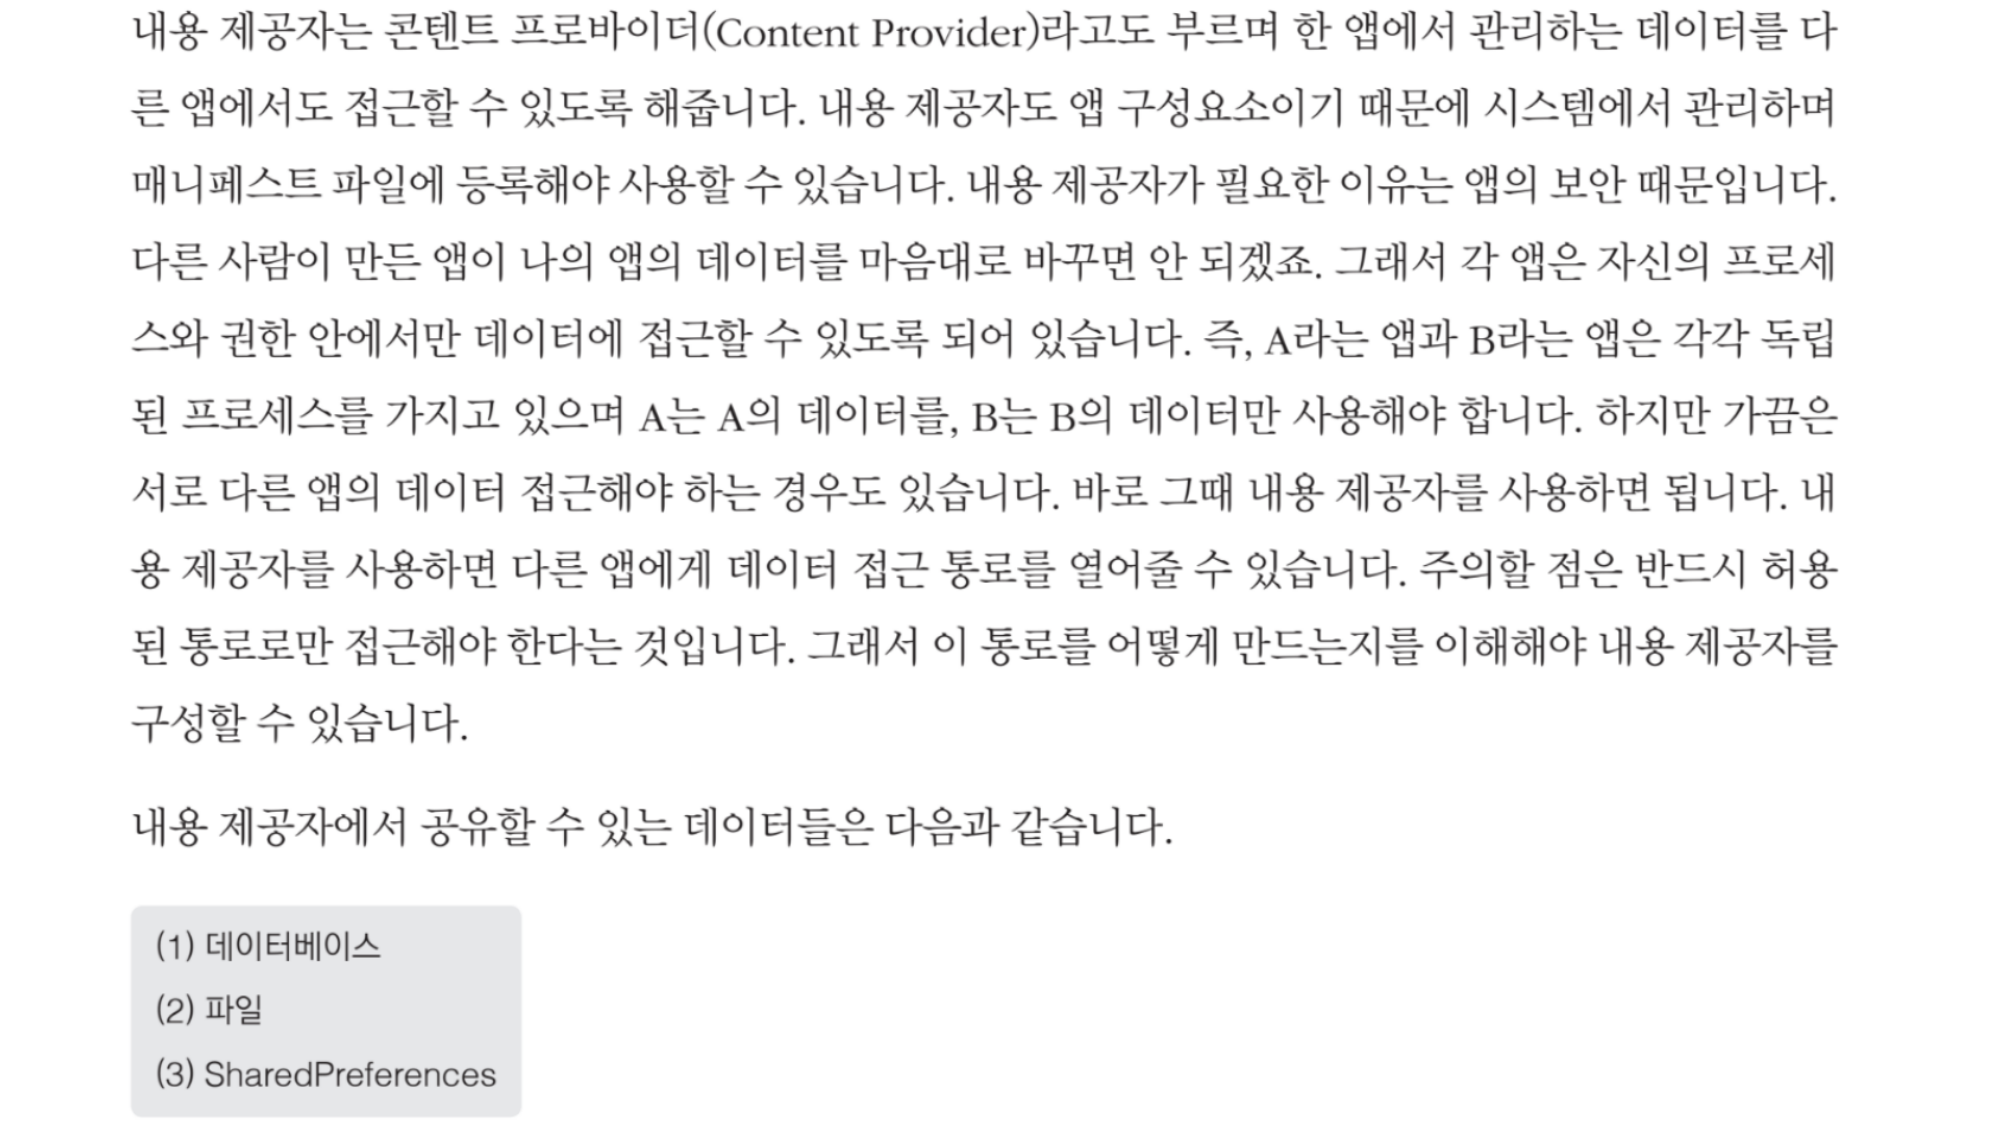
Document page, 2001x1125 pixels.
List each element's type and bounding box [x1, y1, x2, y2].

picture [123, 0, 1877, 1125]
